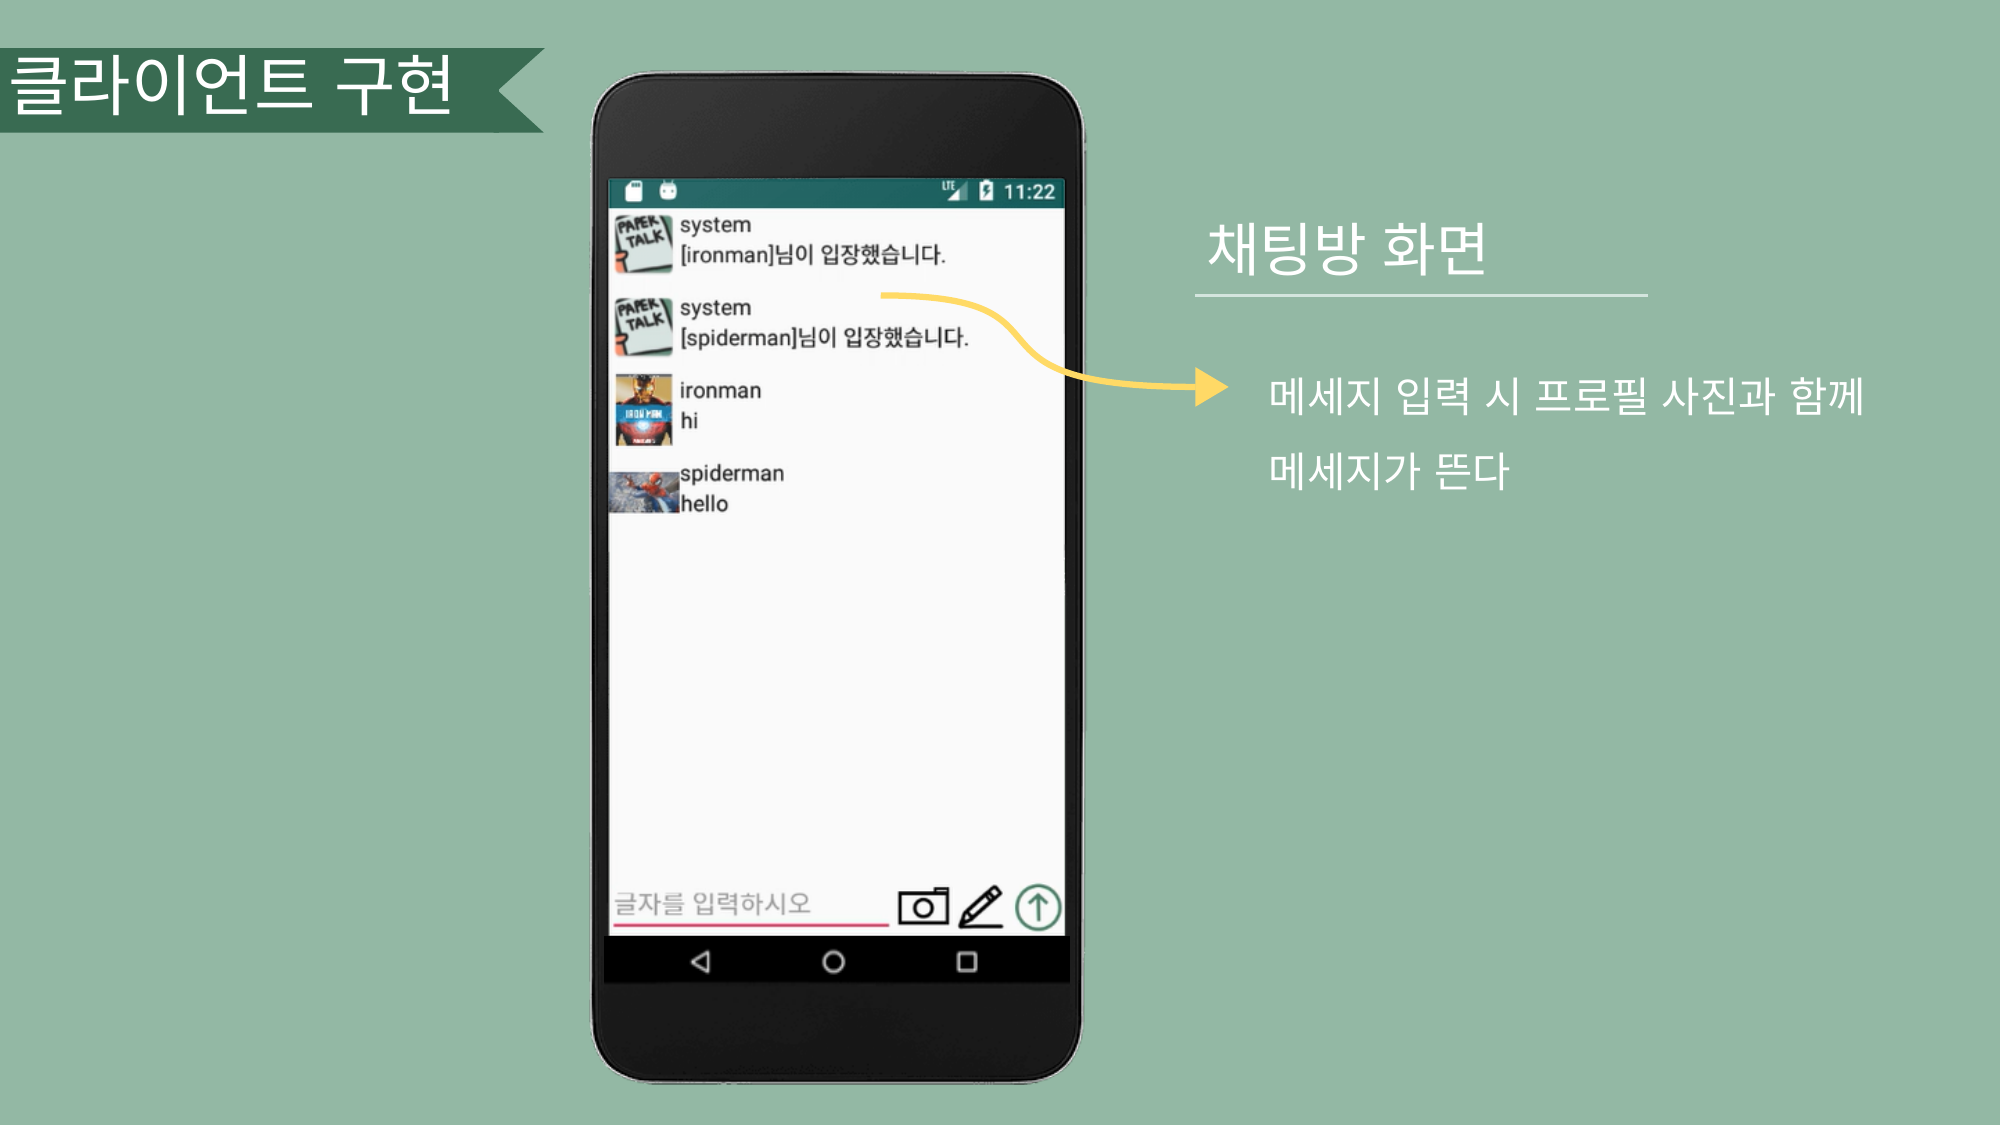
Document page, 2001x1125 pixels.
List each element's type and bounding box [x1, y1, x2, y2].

picture [589, 70, 1089, 1085]
text_box [880, 295, 1196, 387]
text_box [1195, 338, 1899, 506]
text_box [0, 36, 545, 133]
text_box [1183, 205, 1649, 296]
